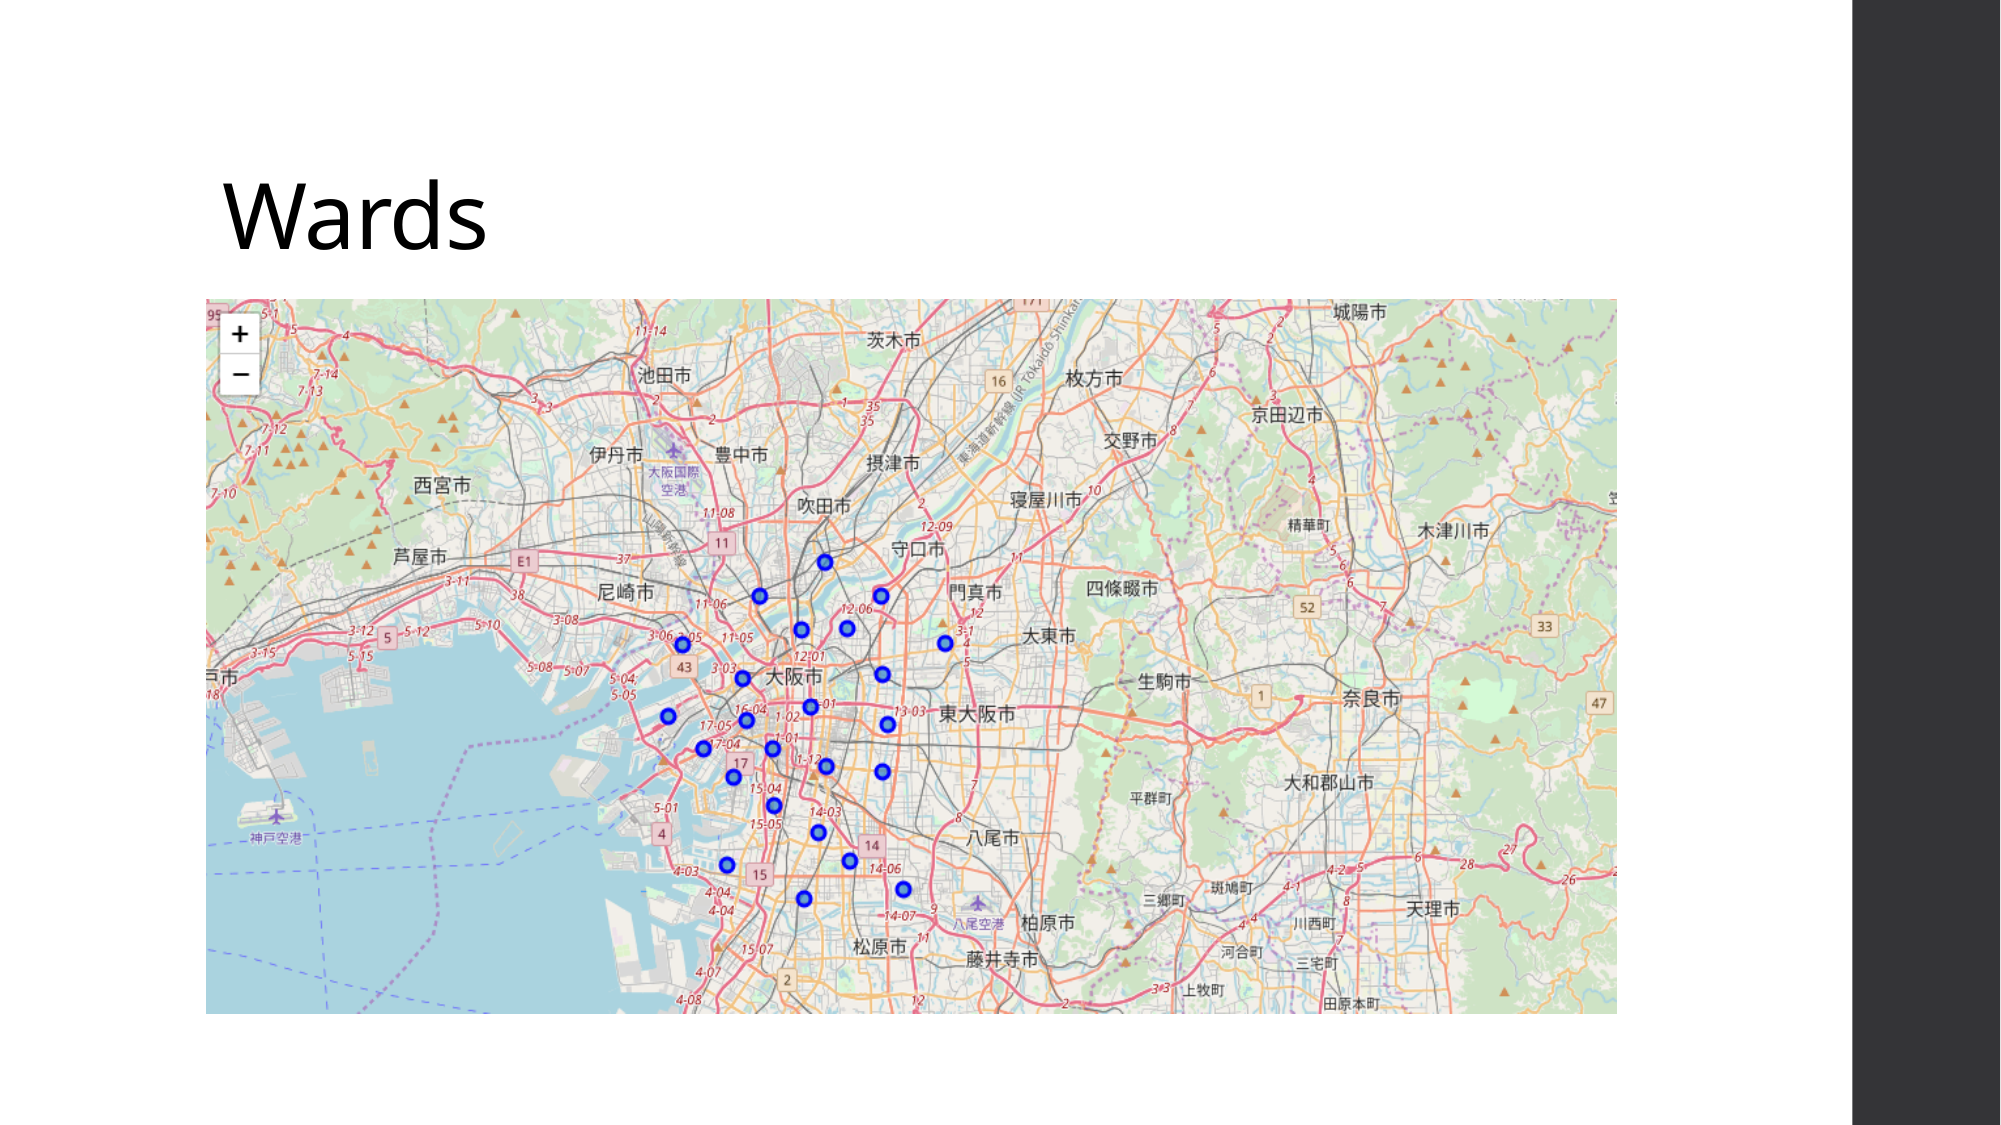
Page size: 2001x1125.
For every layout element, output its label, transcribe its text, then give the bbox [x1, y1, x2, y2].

title Wards [206, 60, 1797, 278]
picture [206, 299, 1618, 1015]
